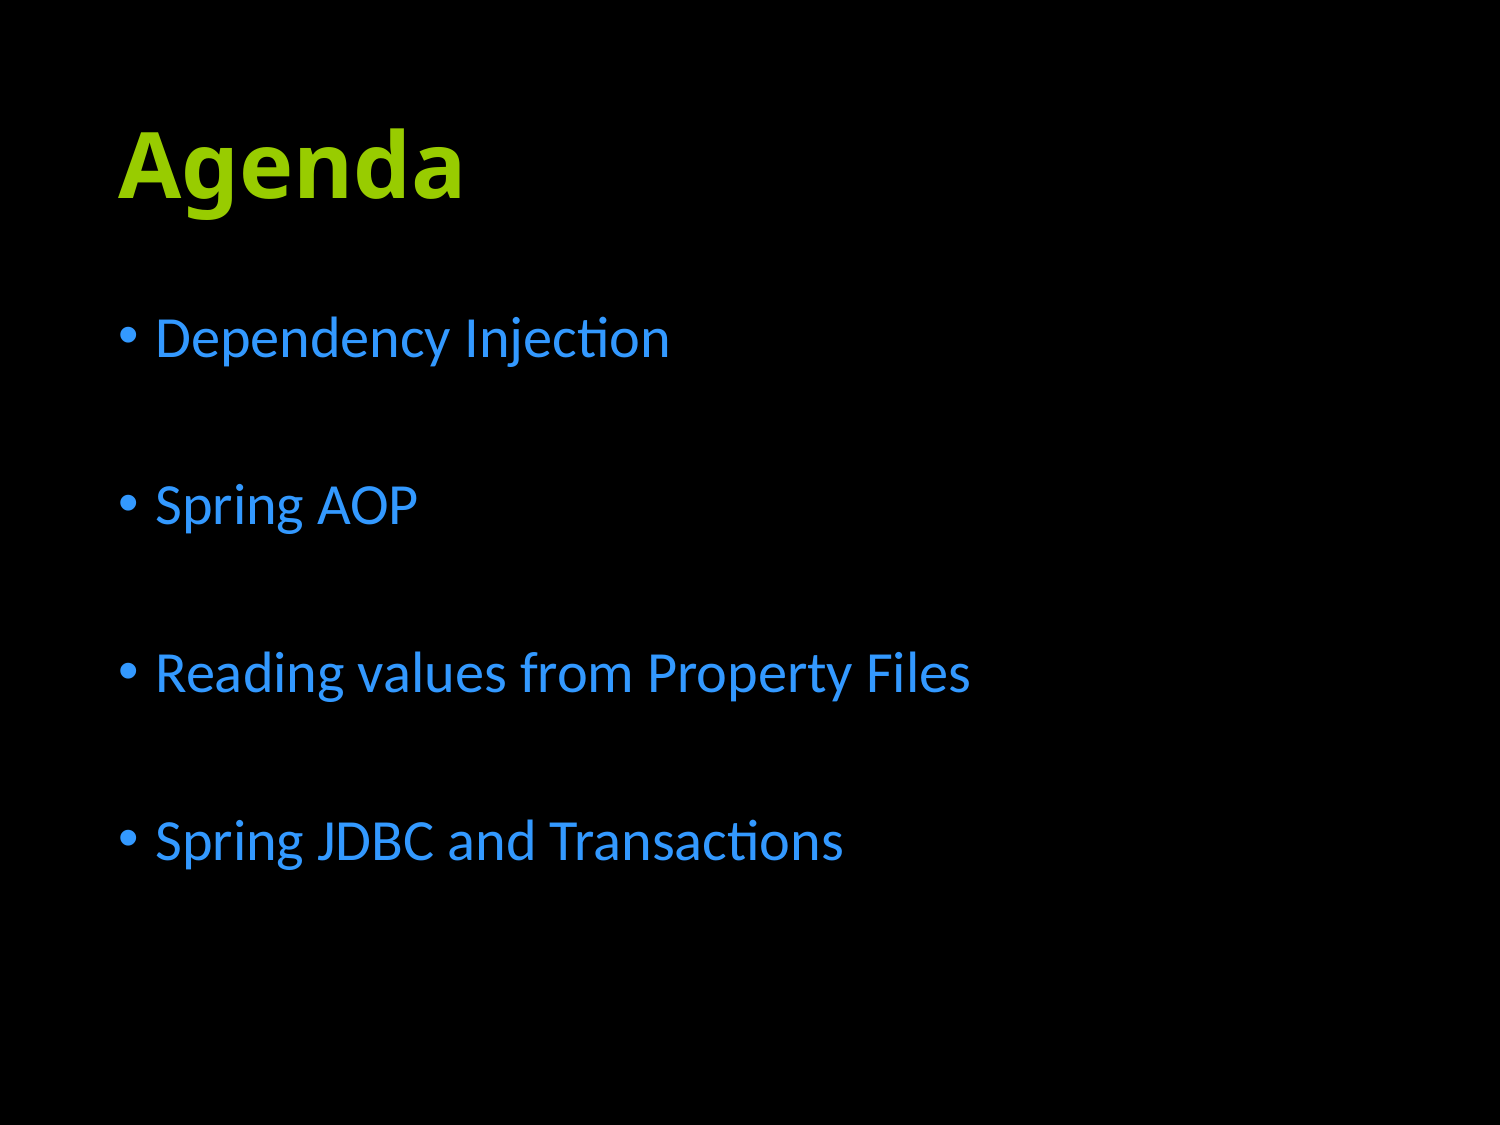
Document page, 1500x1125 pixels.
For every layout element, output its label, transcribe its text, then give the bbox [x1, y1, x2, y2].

list Dependency Injection Spring AOP Reading values from Property Files Spring JDBC and Transactions [103, 299, 1397, 1117]
title Agenda [103, 59, 1397, 278]
